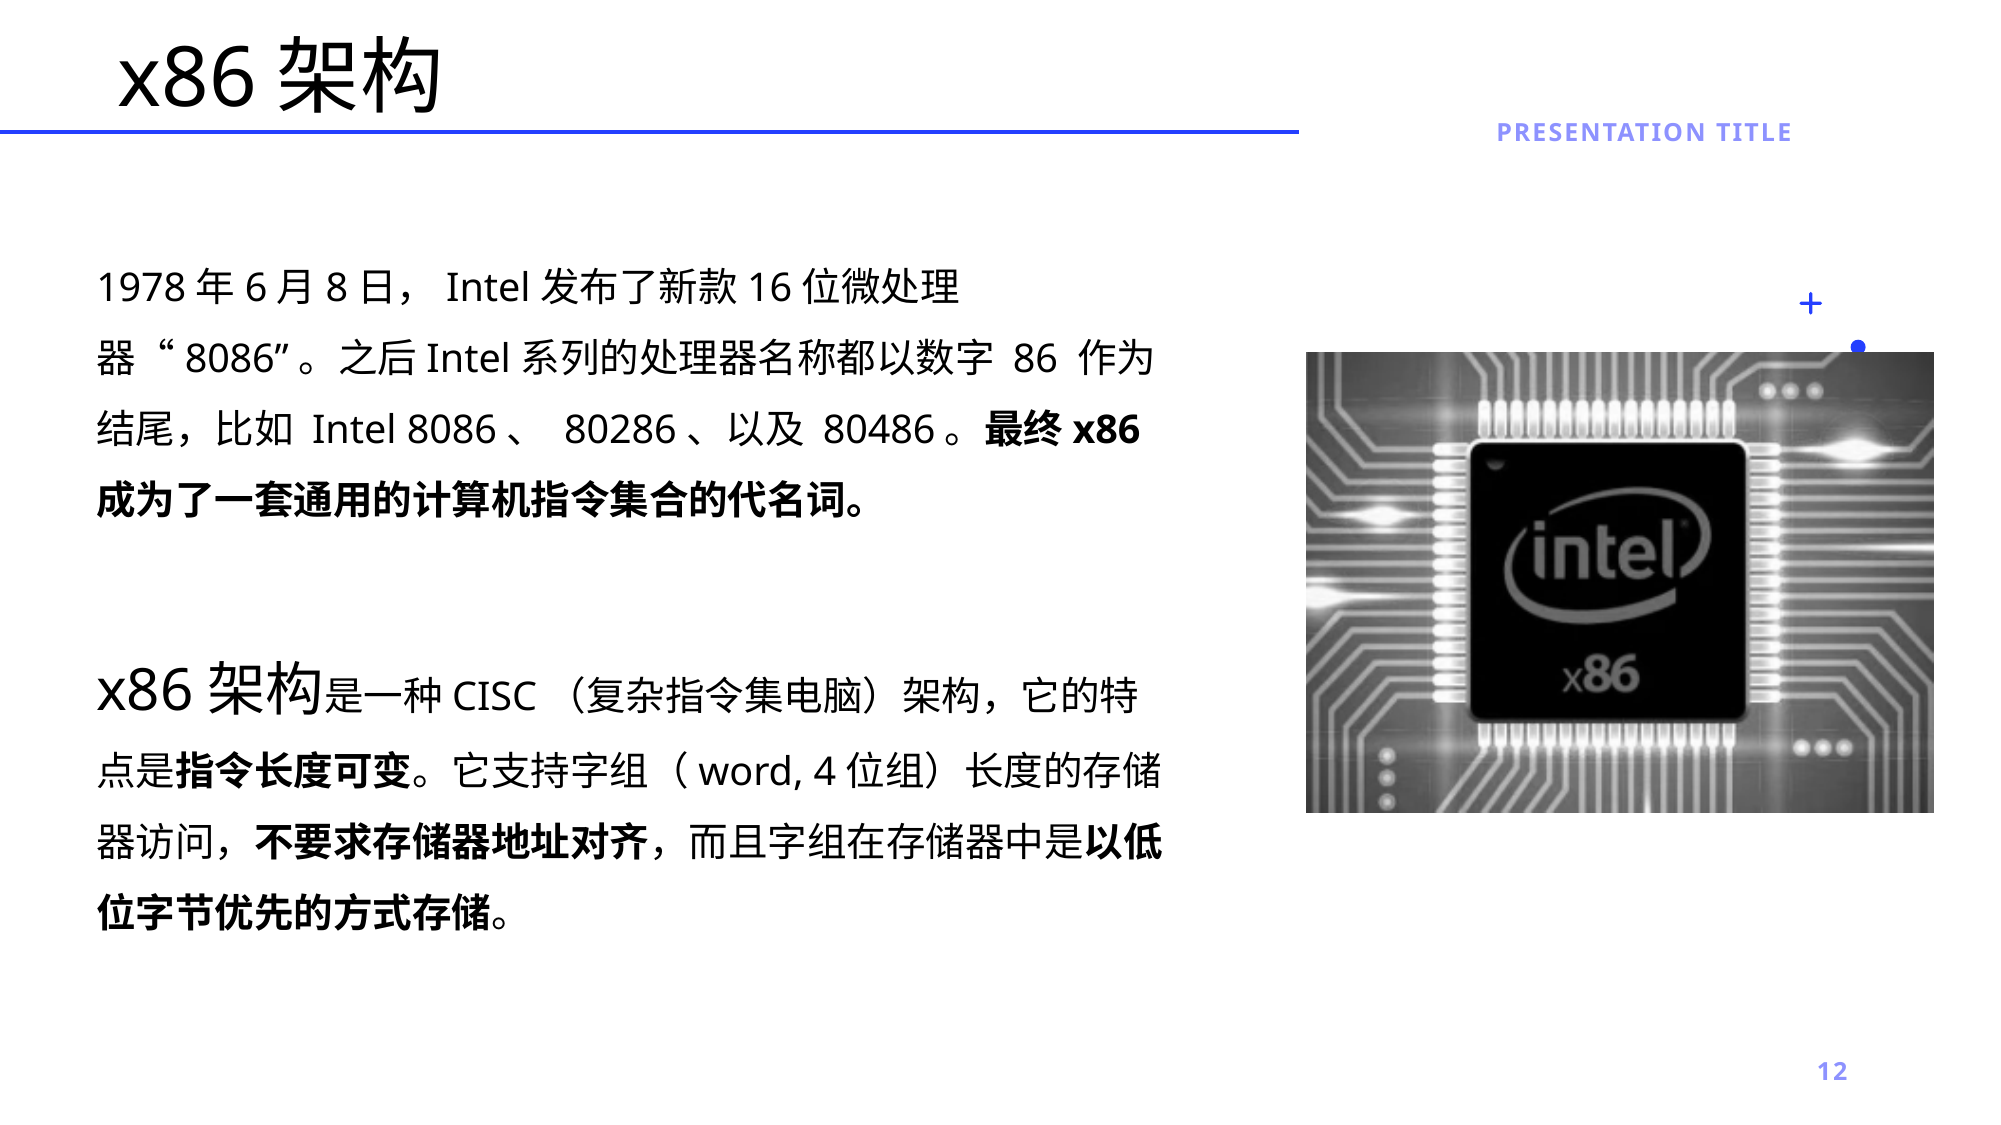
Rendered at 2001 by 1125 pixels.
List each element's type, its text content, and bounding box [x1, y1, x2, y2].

title x86架构 [102, 0, 1119, 132]
footer Presentation Title [1306, 101, 1982, 162]
list 1978年6⽉8⽇，Intel发布了新款16位微处理器“8086”。之后Intel系列的处理器名称都以数字 86 作为结尾，⽐如 Intel 8086、 80286、以及 80486。最终x86成为了⼀套通⽤的计算机指令集合的代名词。 x86架构是⼀种CISC（复杂指令集电脑）架构，它的特点是指令⻓度可变。它⽀持字组（word, 4位组）⻓度的存储器访问，不要求存储器地址对⻬，而且字组在存储器中是以低位字节优先的方式存储。 [81, 230, 1194, 935]
slide_number 12 [1412, 1042, 1863, 1103]
picture [1306, 352, 1934, 813]
